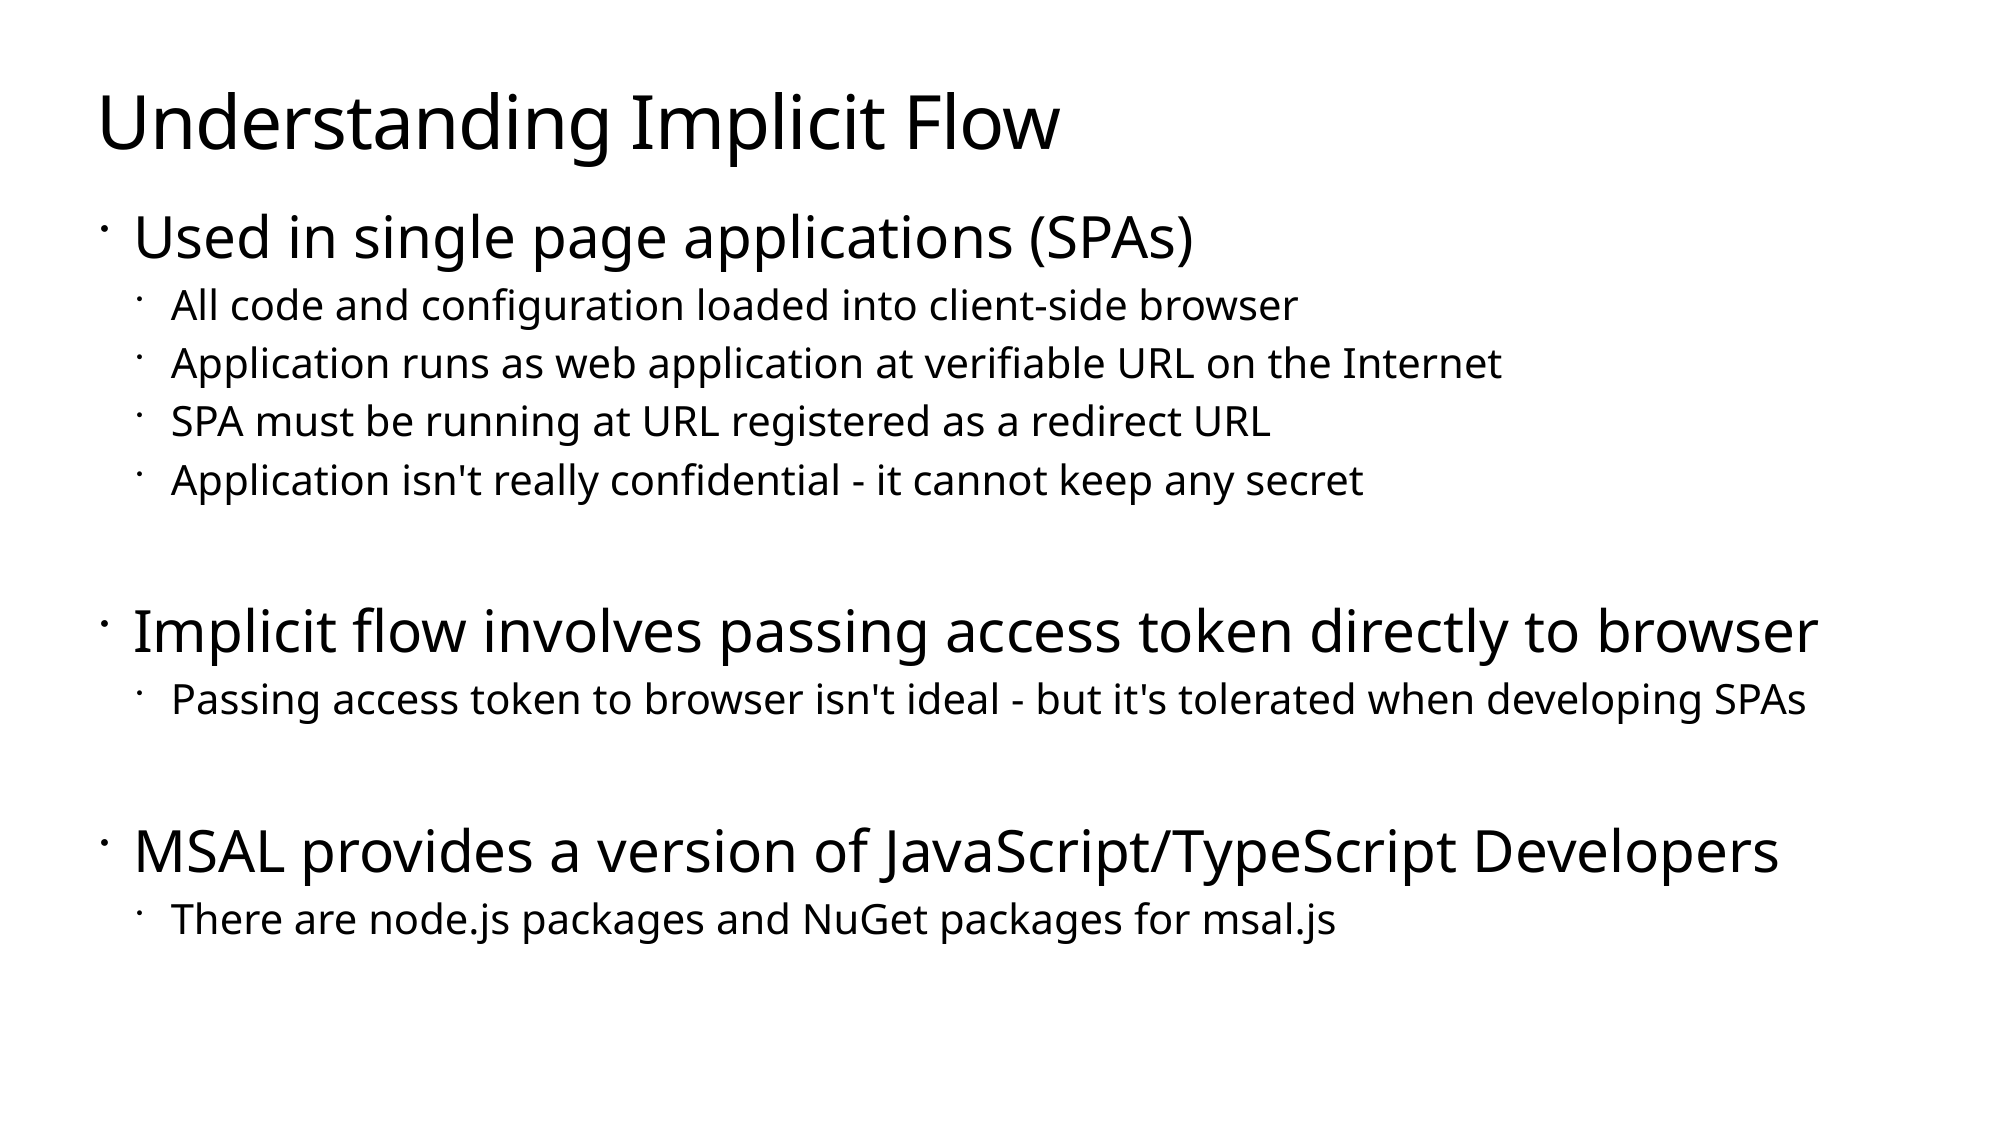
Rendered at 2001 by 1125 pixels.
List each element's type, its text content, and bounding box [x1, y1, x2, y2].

title Understanding Implicit Flow [96, 75, 1904, 166]
list Used in single page applications (SPAs) All code and configuration loaded into client-side browser Application runs as web application at verifiable URL on the Internet SPA must be running at URL registered as a redirect URL Application isn't really confidential - it cannot keep any secret Implicit flow involves passing access token directly to browser Passing access token to browser isn't ideal - but it's tolerated when developing SPAs MSAL provides a version of JavaScript/TypeScript Developers There are node.js packages and NuGet packages for msal.js [95, 200, 1904, 1047]
